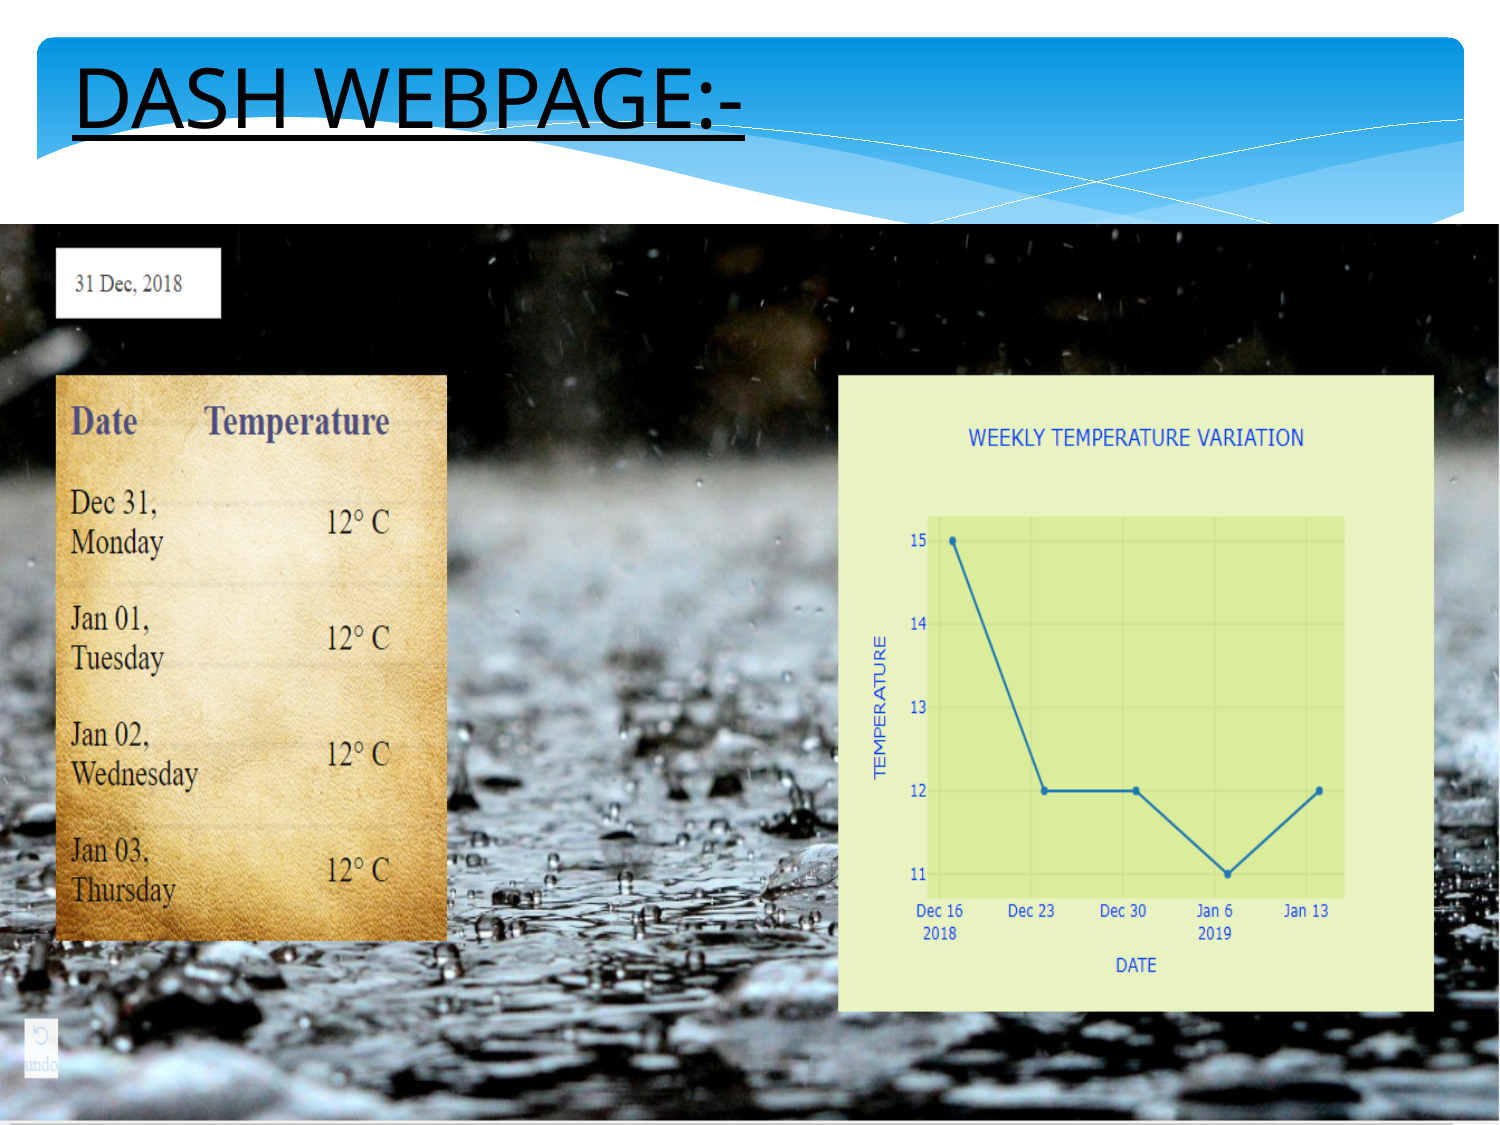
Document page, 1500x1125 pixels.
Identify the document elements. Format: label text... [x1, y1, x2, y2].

picture [0, 224, 1500, 1125]
text_box DASH WEBPAGE:- [57, 37, 1333, 153]
